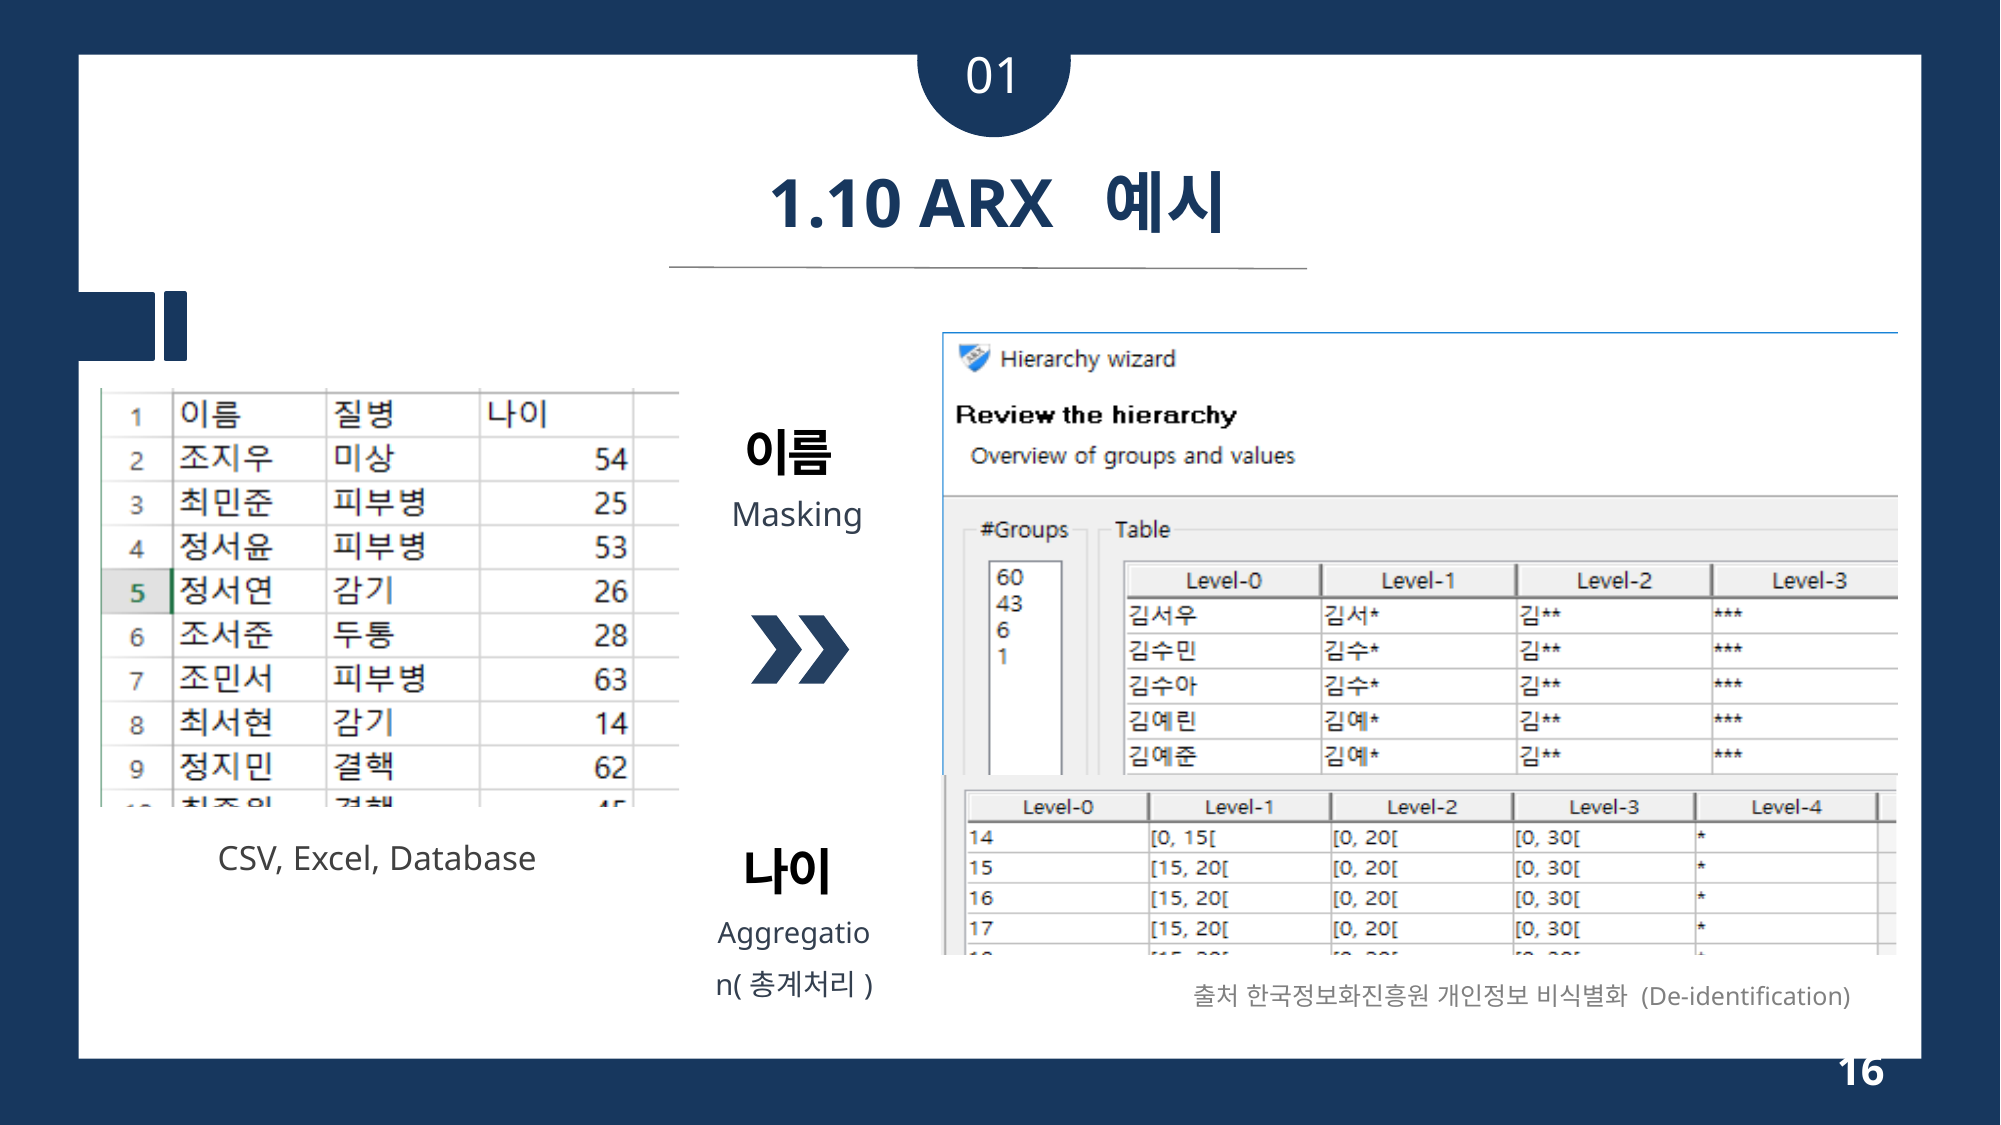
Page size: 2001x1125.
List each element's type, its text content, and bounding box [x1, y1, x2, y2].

picture [940, 332, 1899, 955]
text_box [750, 615, 850, 684]
slide_number 16 [1433, 1066, 1900, 1103]
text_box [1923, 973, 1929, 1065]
picture [100, 388, 680, 807]
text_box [78, 0, 1922, 1059]
